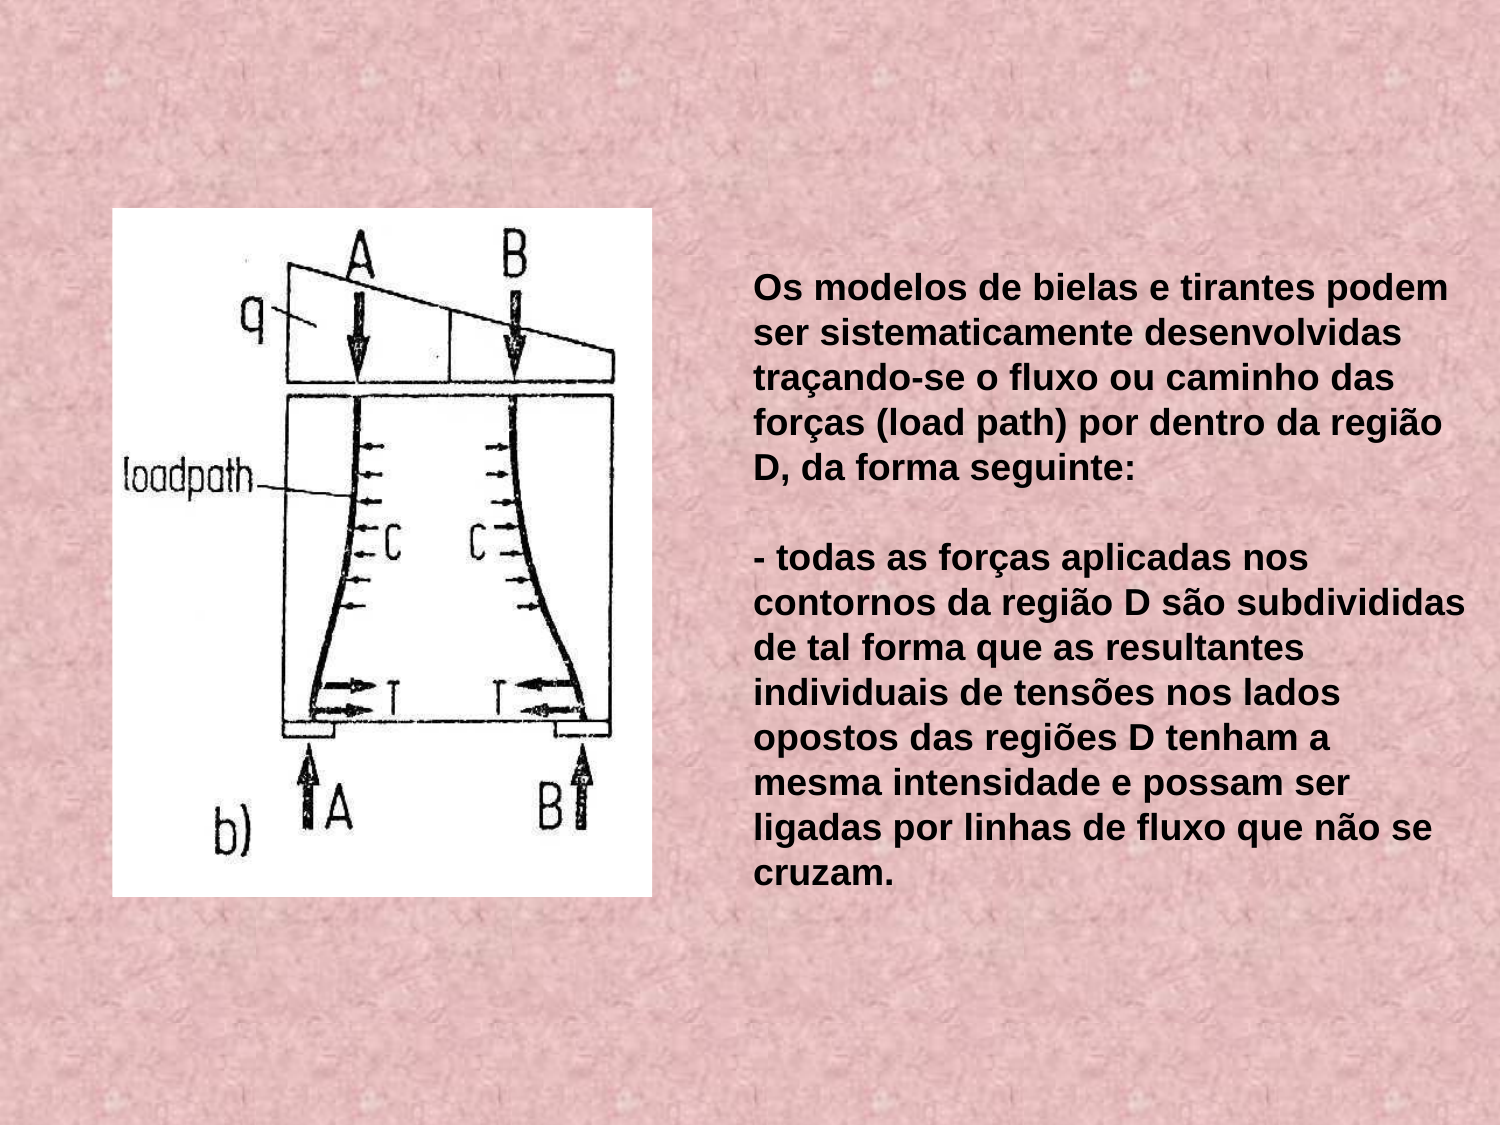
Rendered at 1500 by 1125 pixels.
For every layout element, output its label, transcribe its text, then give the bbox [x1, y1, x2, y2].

text_box Os modelos de bielas e tirantes podem ser sistematicamente desenvolvidas traçando-se o fluxo ou caminho das forças (load path) por dentro da região D, da forma seguinte: - todas as forças aplicadas nos contornos da região D são subdivididas de tal forma que as resultantes individuais de tensões nos lados opostos das regiões D tenham a mesma intensidade e possam ser ligadas por linhas de fluxo que não se cruzam. [738, 255, 1483, 964]
picture [0, 0, 1500, 1125]
